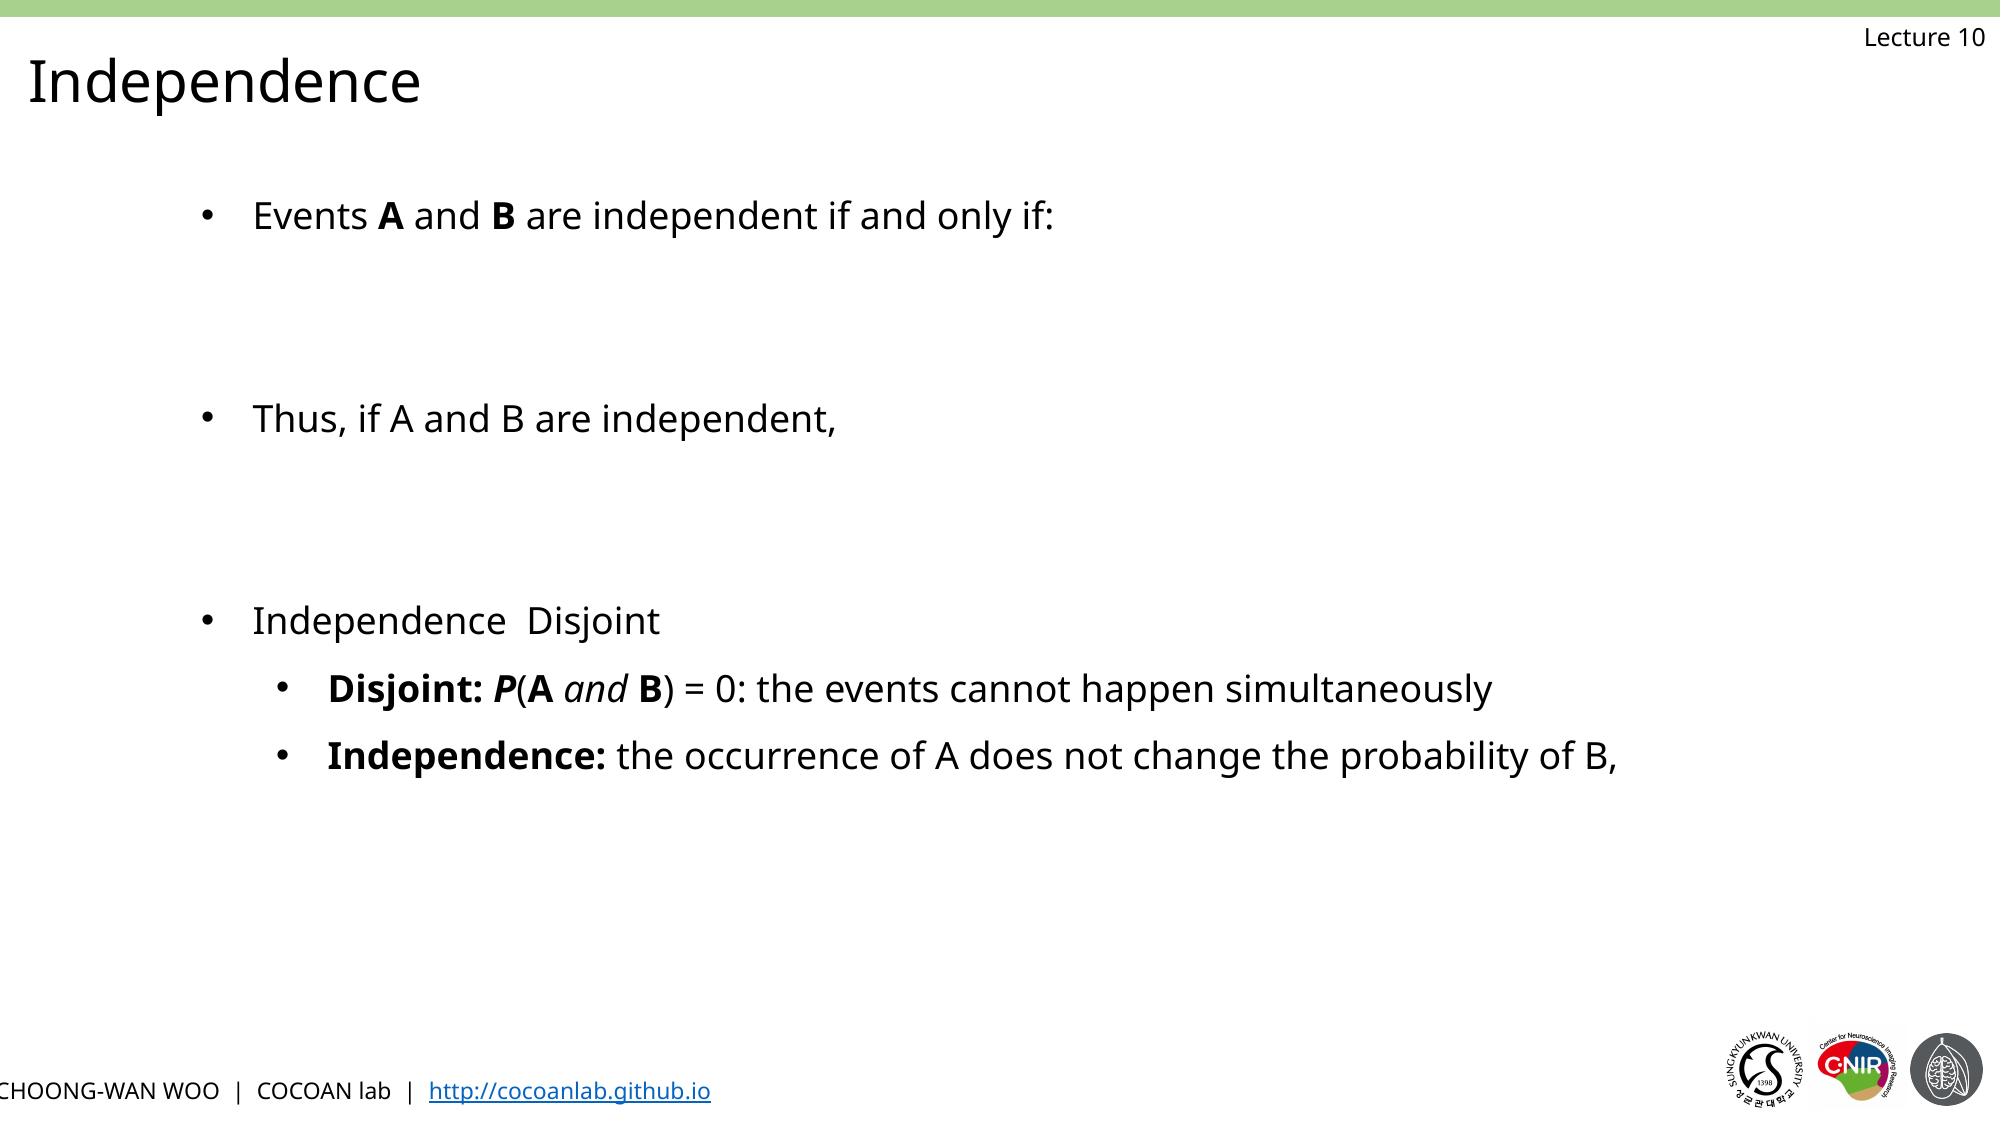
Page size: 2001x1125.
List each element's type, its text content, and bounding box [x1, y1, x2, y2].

text_box [0, 0, 2000, 18]
text_box Independence [13, 36, 438, 122]
text_box CHOONG-WAN WOO | COCOAN lab | http://cocoanlab.github.io [0, 1069, 727, 1116]
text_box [1709, 1014, 1983, 1125]
text_box Lecture 10 [1623, 13, 2000, 59]
